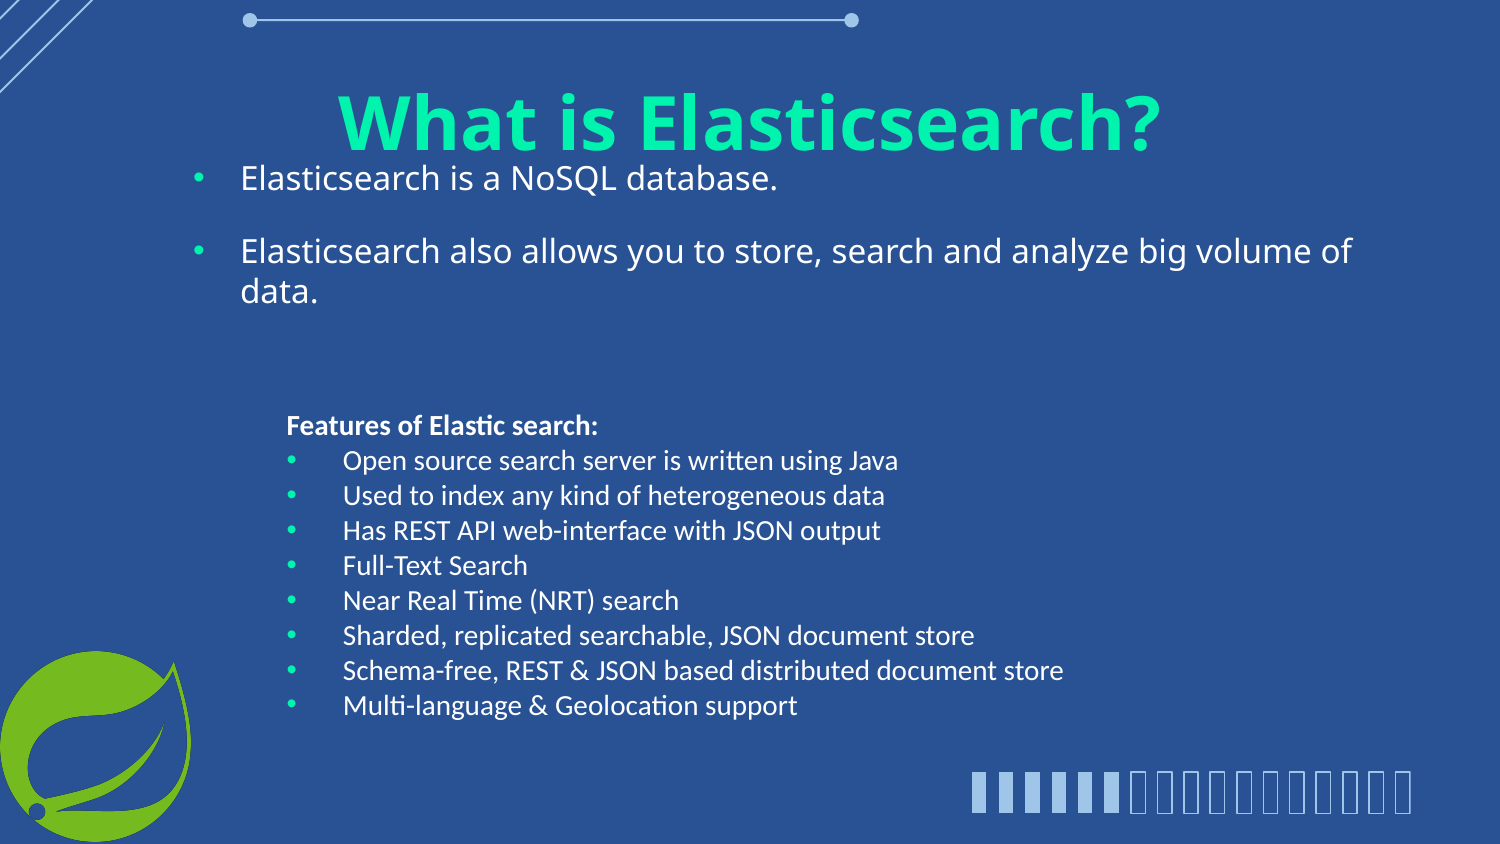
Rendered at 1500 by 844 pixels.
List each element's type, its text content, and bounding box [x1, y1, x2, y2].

list Elasticsearch is a NoSQL database. Elasticsearch also allows you to store, search and analyze big volume of data. [118, 157, 1382, 703]
text_box Features of Elastic search: Open source search server is written using Java Used to index any kind of heterogeneous data Has REST API web-interface with JSON output Full-Text Search Near Real Time (NRT) search Sharded, replicated searchable, JSON document store Schema-free, REST & JSON based distributed document store Multi-language & Geolocation support [271, 399, 1220, 729]
title What is Elasticsearch? [118, 75, 1382, 156]
picture [0, 651, 191, 843]
